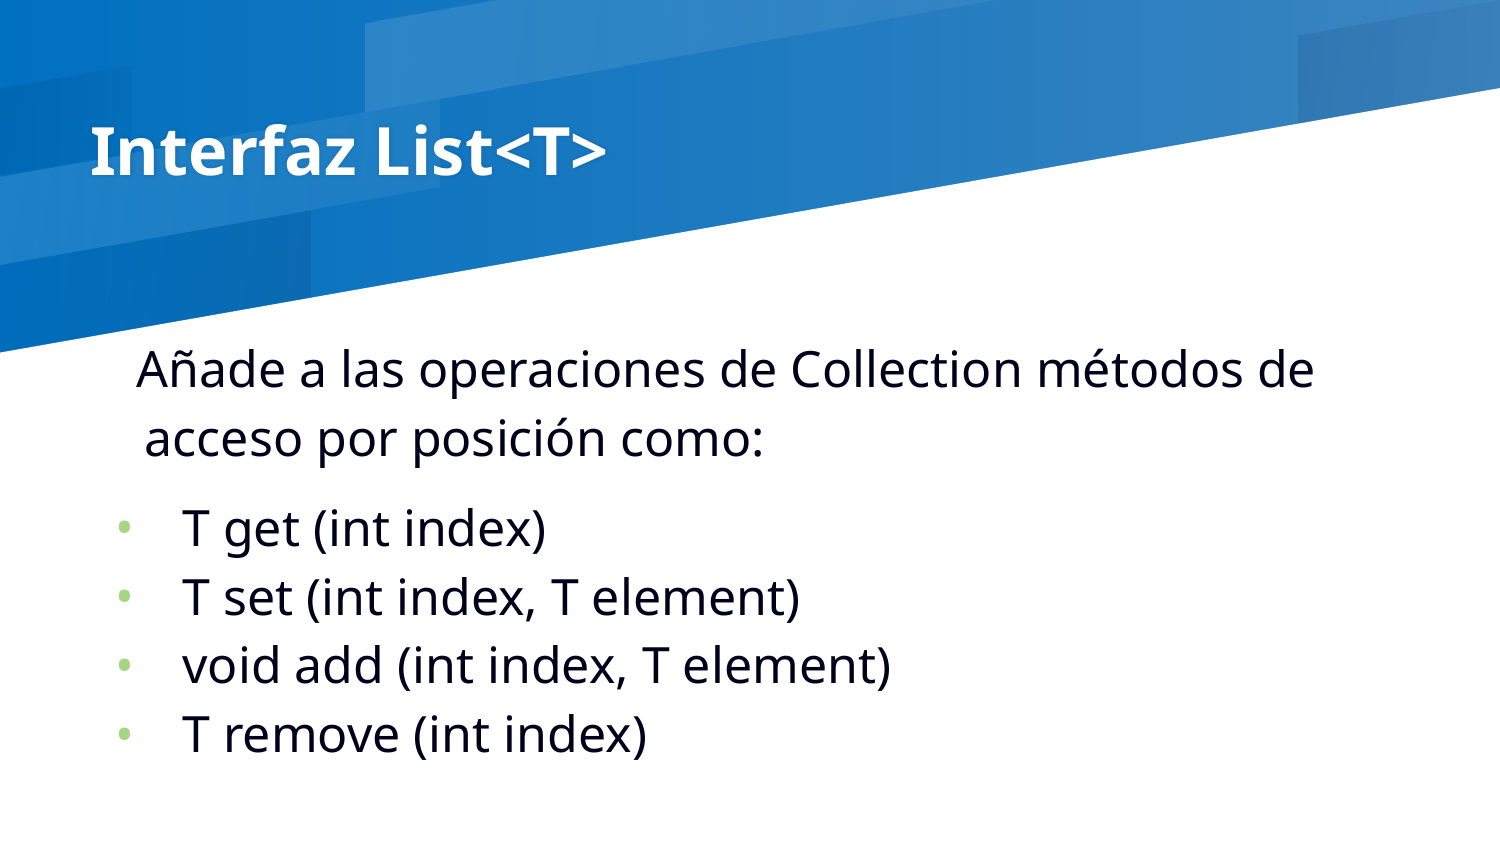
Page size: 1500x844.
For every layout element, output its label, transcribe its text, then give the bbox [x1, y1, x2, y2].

title Interfaz List<T> [75, 0, 975, 298]
list Añade a las operaciones de Collection métodos de acceso por posición como: T get (int index) T set (int index, T element) void add (int index, T element) T remove (int index) [92, 313, 1425, 767]
